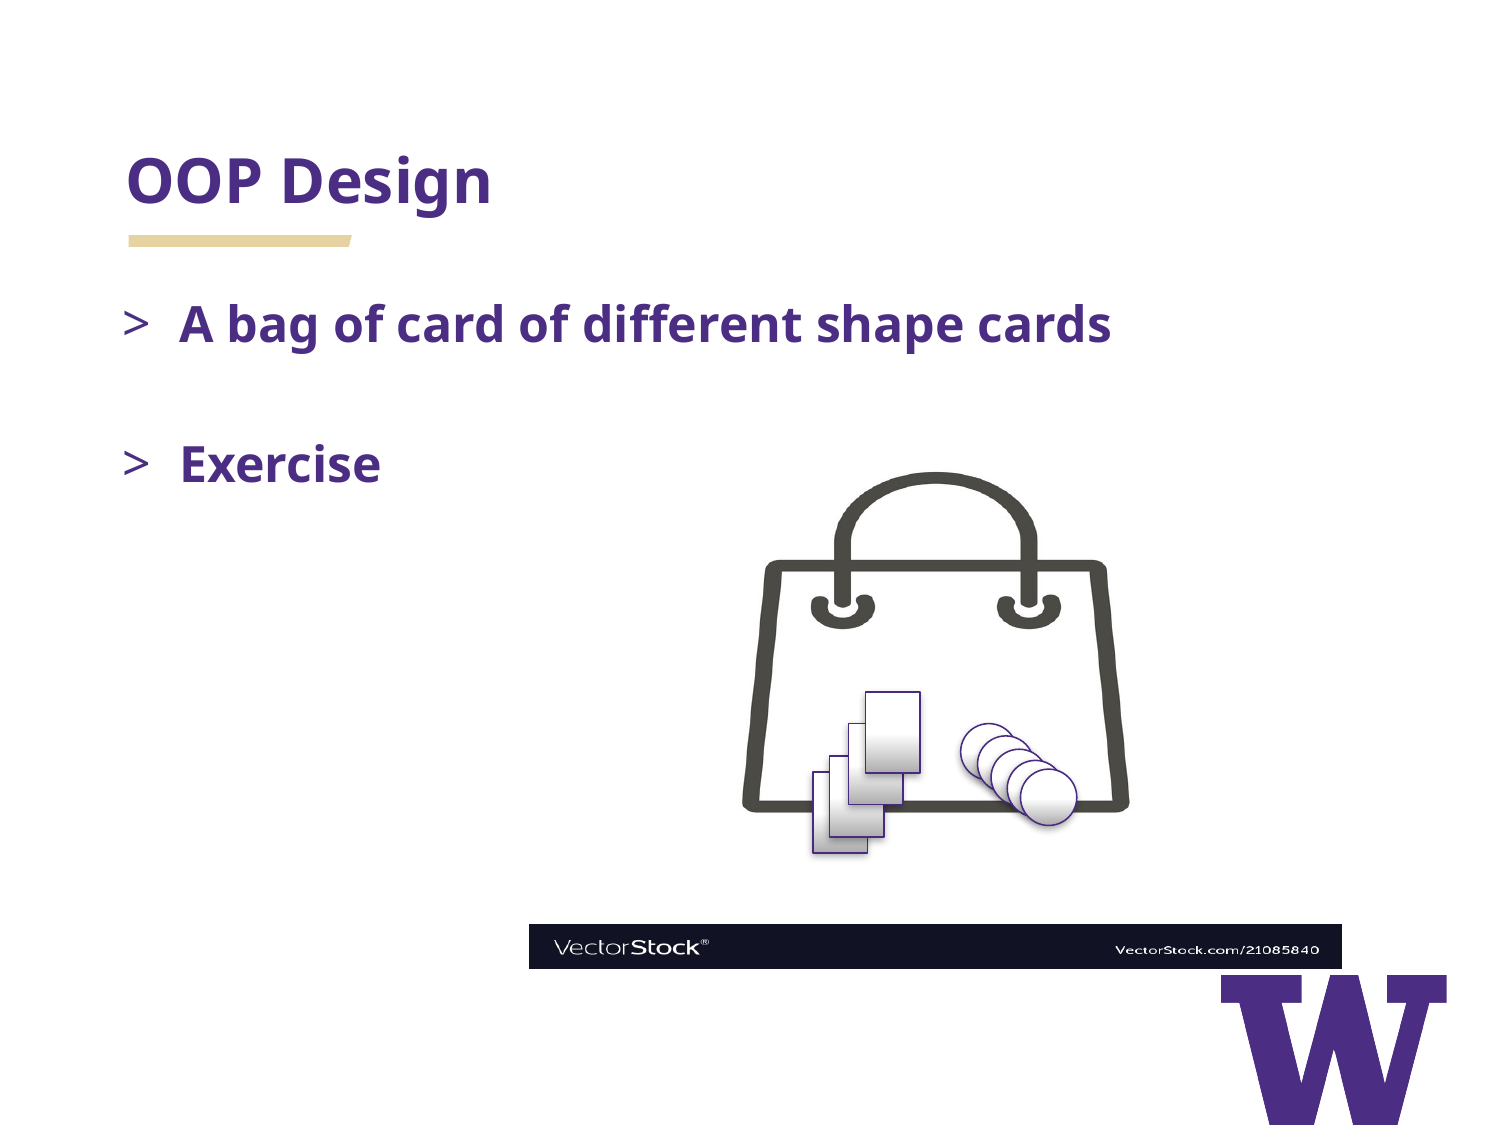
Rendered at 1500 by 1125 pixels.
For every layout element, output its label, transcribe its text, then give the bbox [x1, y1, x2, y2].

title OOP Design [110, 60, 1453, 224]
picture [528, 360, 1342, 970]
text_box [812, 691, 1078, 854]
picture [128, 235, 352, 247]
picture [1221, 975, 1447, 1125]
list A bag of card of different shape cards Exercise [108, 284, 1453, 944]
